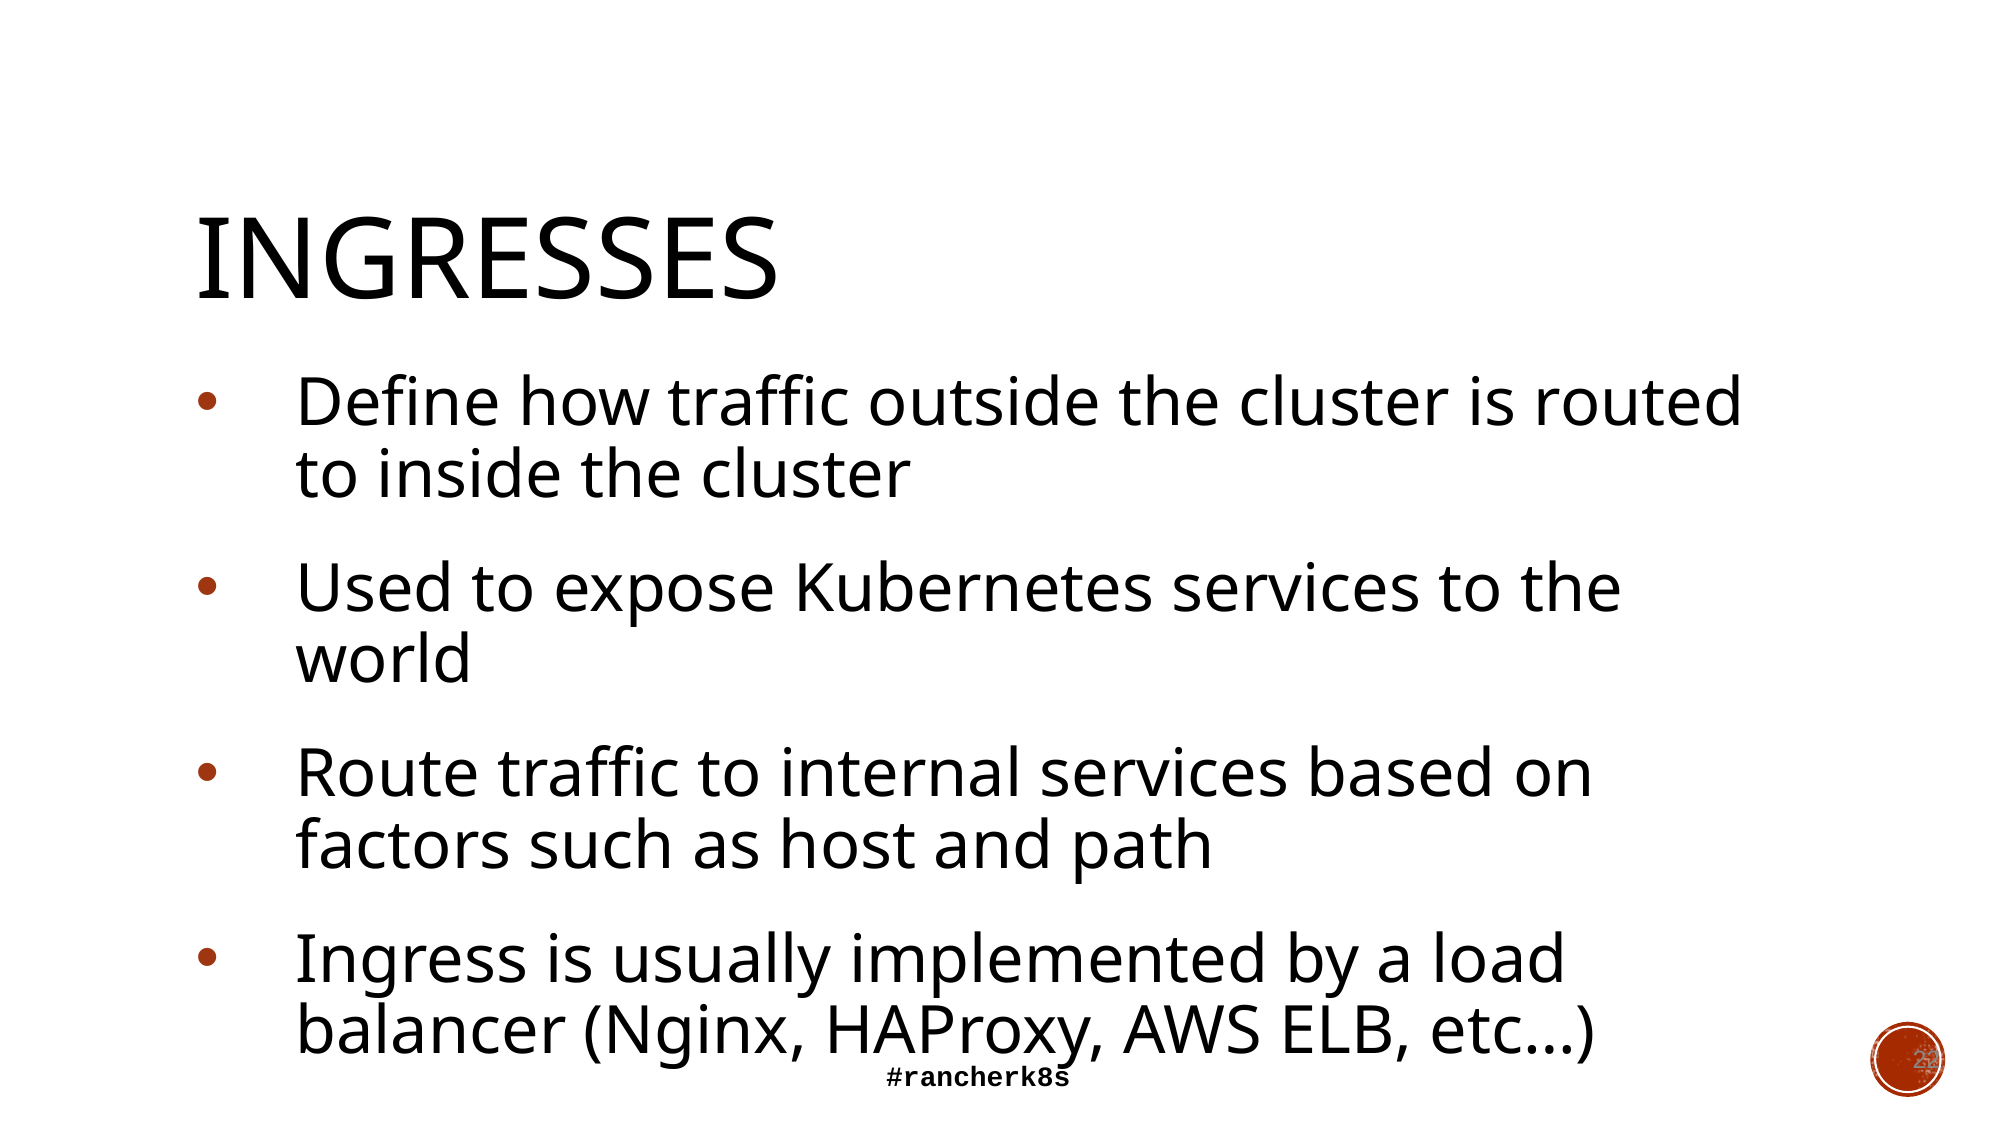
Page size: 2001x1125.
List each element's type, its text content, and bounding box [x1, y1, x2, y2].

list Define how traffic outside the cluster is routed to inside the cluster Used to expose Kubernetes services to the world Route traffic to internal services based on factors such as host and path Ingress is usually implemented by a load balancer (Nginx, HAProxy, AWS ELB, etc…) [175, 348, 1826, 1013]
text_box #rancherk8s [866, 1048, 1092, 1103]
title Ingresses [175, 79, 1826, 344]
slide_number 22 [1855, 1028, 1961, 1089]
